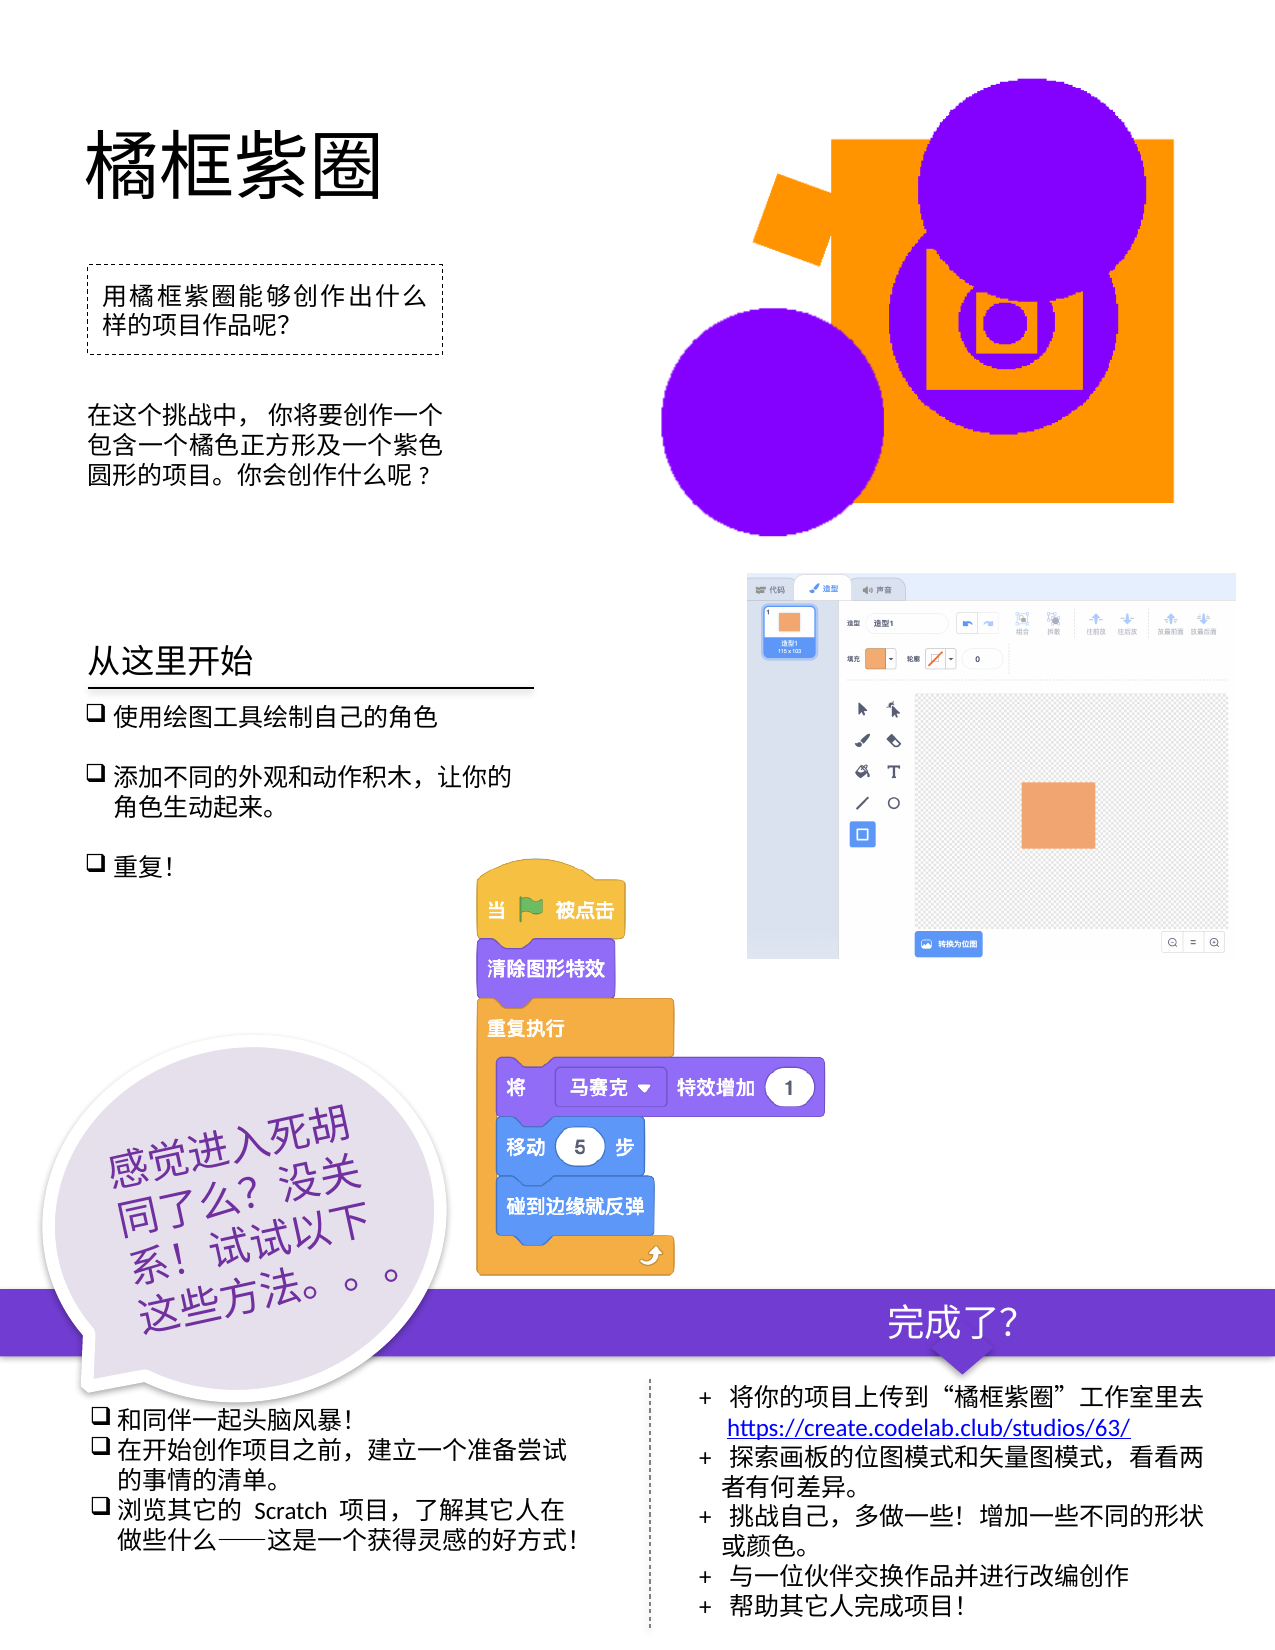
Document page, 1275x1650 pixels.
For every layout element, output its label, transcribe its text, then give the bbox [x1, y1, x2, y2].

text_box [70, 264, 558, 892]
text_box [0, 1041, 1275, 1396]
text_box 和同伴一起头脑风暴！ 在开始创作项目之前，建立一个准备尝试的事情的清单。 浏览其它的 Scratch 项目，了解其它人在做些什么——这是一个获得灵感的好方式！ [75, 1405, 605, 1562]
picture [457, 74, 1236, 1290]
text_box + 将你的项目上传到“橘框紫圈”工作室里去 https://create.codelab.club/studios/63/ + 探索画板的位图模式和矢量图模式，看看两 者有何差异。 + 挑战自己，多做一些！增加一些不同的形状 或颜色。 + 与一位伙伴交换作品并进行改编创作 + 帮助其它人完成项目！ [684, 1405, 1231, 1629]
text_box 橘框紫圈 [69, 110, 532, 216]
